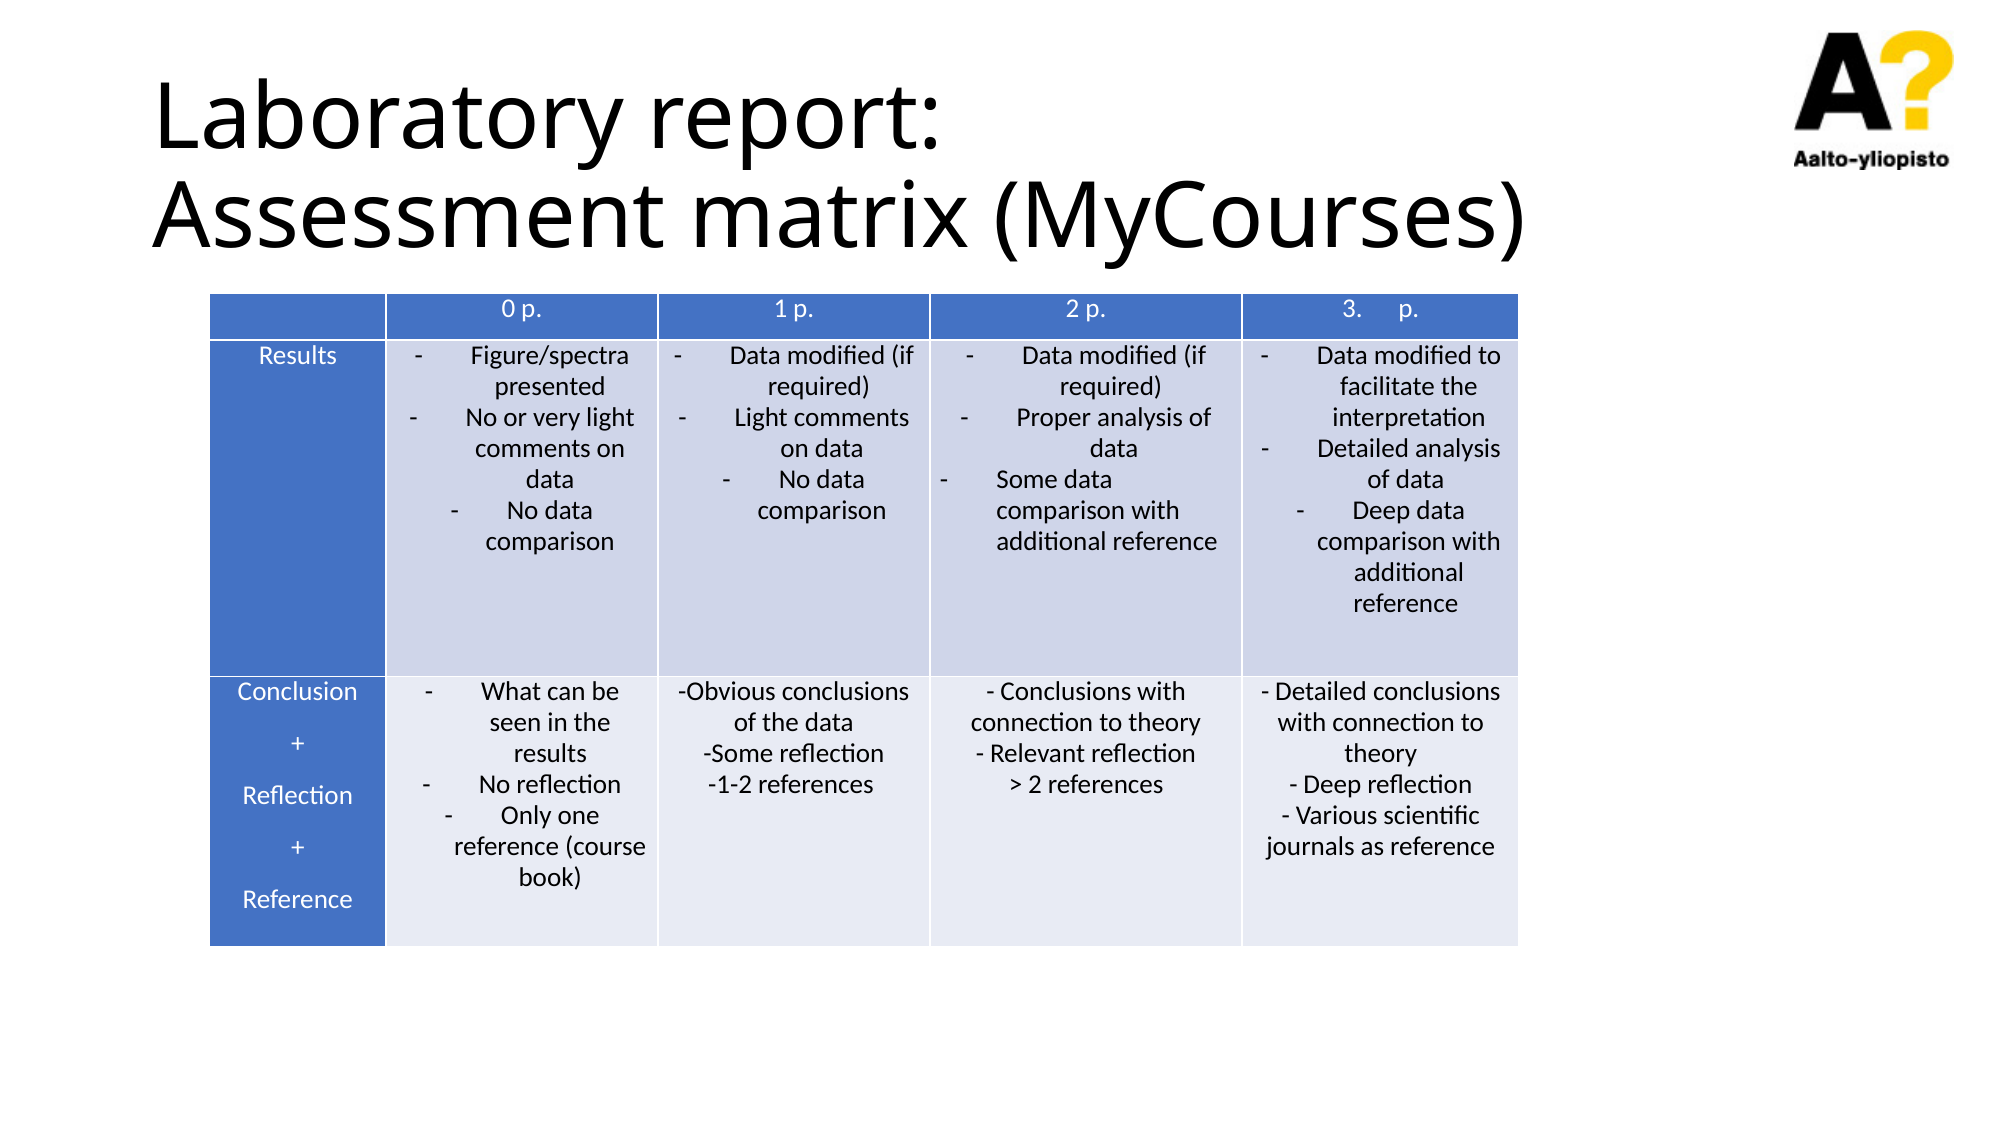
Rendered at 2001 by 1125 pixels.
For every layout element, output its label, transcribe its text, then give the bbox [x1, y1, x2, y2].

table_header p. [1243, 294, 1518, 339]
table_header 1 p. [659, 294, 929, 339]
table_cell - Detailed conclusions with connection to theory - Deep reflection - Various scientific journals as reference [1243, 677, 1518, 946]
table_cell Data modified (if required) Proper analysis of data Some data comparison with additional reference [931, 341, 1241, 676]
table_header 0 p. [387, 294, 657, 339]
table_cell - Conclusions with connection to theory - Relevant reflection > 2 references [931, 677, 1241, 946]
title Laboratory report: Assessment matrix (MyCourses) [137, 59, 1863, 278]
table_cell Data modified to facilitate the interpretation Detailed analysis of data Deep data comparison with additional reference [1243, 341, 1518, 676]
table_cell Figure/spectra presented No or very light comments on data No data comparison [387, 341, 657, 676]
table_cell Results [210, 341, 385, 676]
table_cell -Obvious conclusions of the data -Some reflection -1-2 references [659, 677, 929, 946]
table_header [210, 294, 385, 339]
table_cell What can be seen in the results No reflection Only one reference (course book) [387, 677, 657, 946]
table_header 2 p. [931, 294, 1241, 339]
table_cell Data modified (if required) Light comments on data No data comparison [659, 341, 929, 676]
picture [1794, 30, 1954, 170]
table_cell Conclusion + Reflection + Reference [210, 677, 385, 946]
